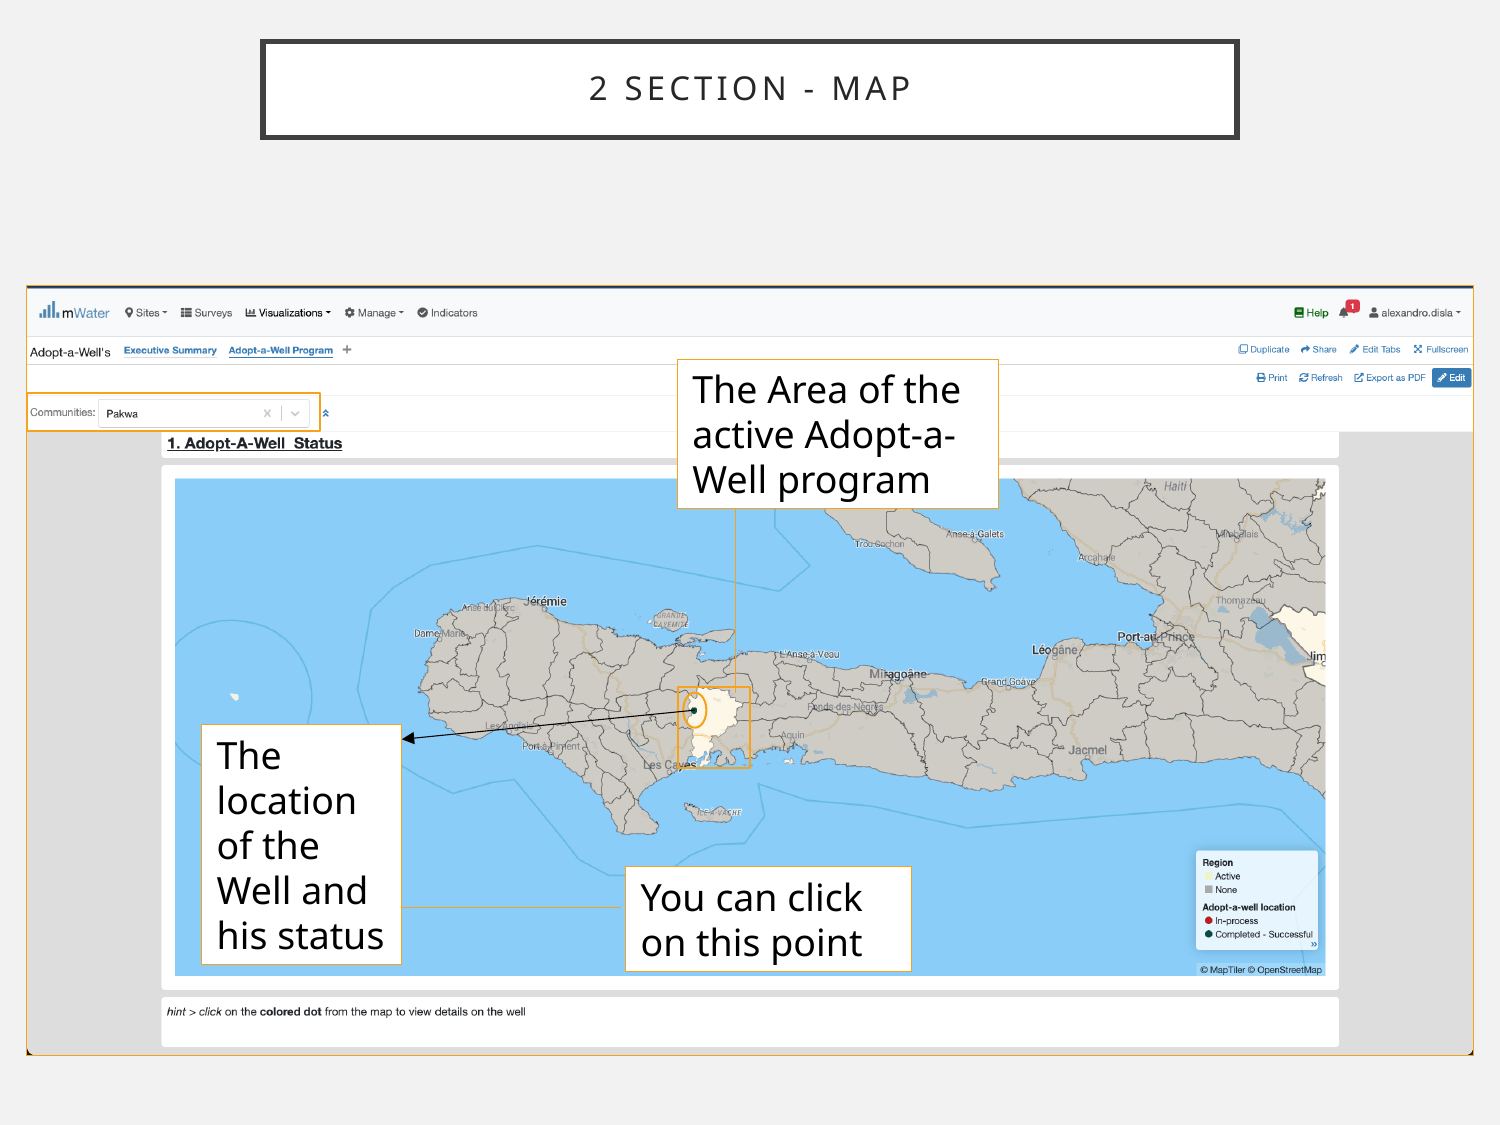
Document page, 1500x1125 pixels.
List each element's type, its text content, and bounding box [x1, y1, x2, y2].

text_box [401, 710, 695, 740]
picture [26, 285, 1473, 1056]
title 2 SeCtion - MAP [260, 39, 1240, 140]
